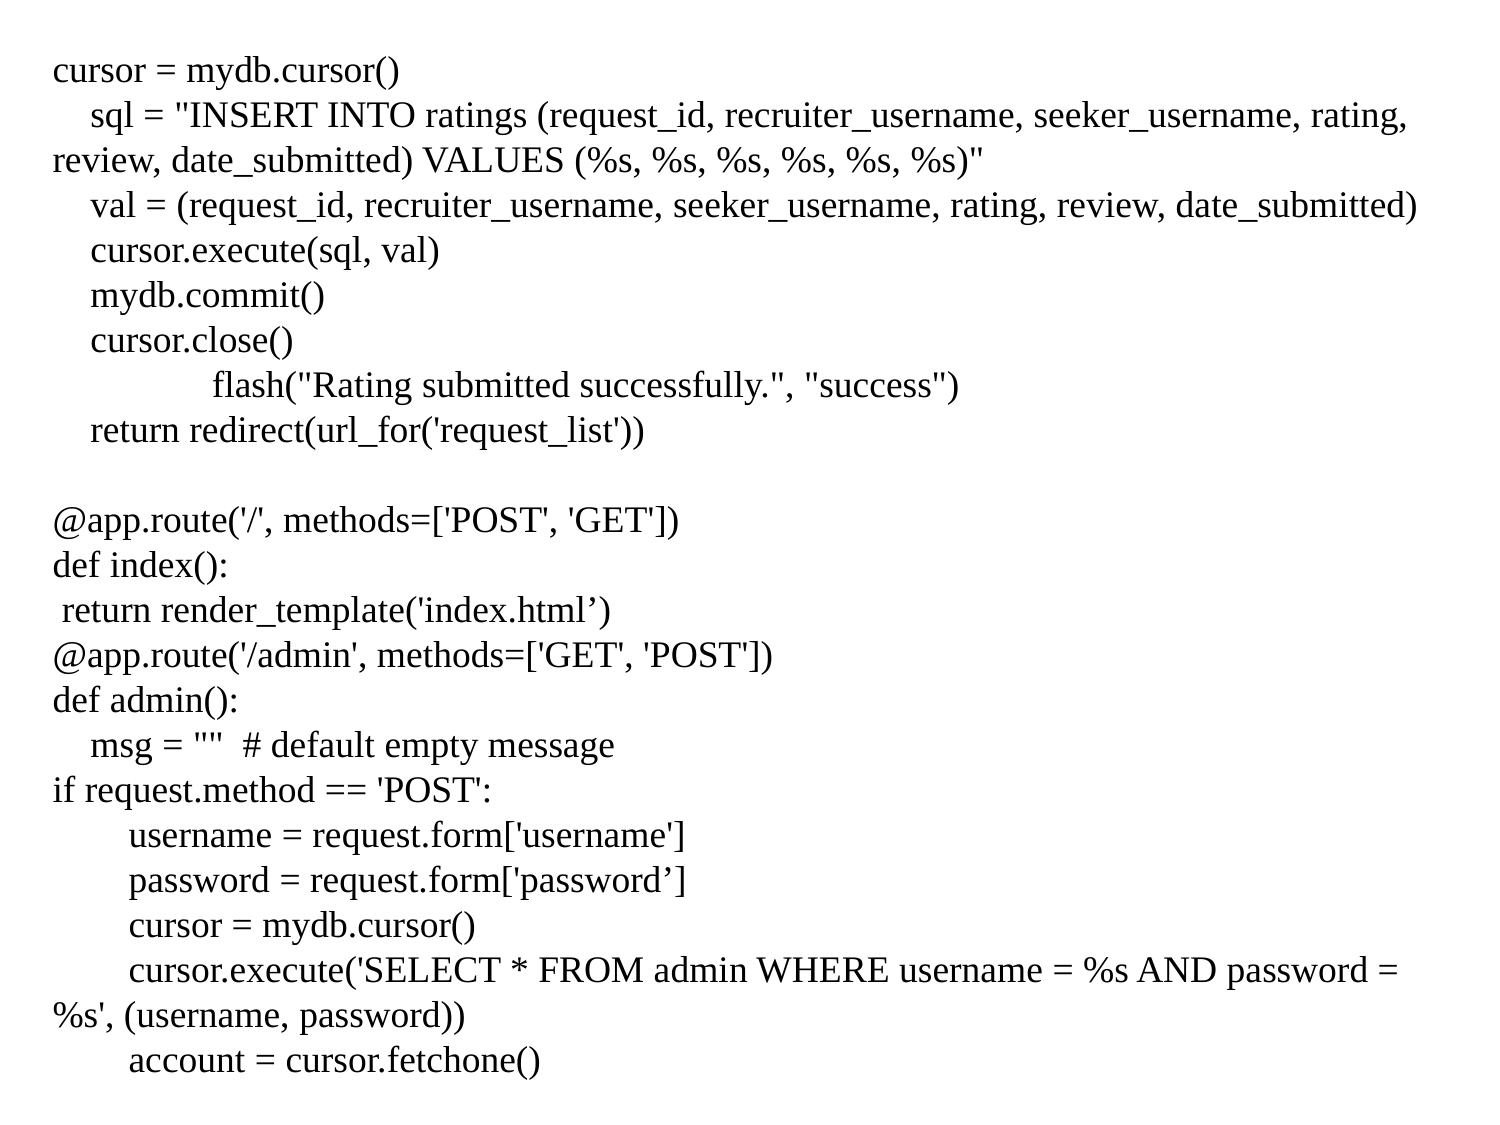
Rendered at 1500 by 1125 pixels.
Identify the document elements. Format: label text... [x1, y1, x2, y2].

text_box cursor = mydb.cursor() sql = "INSERT INTO ratings (request_id, recruiter_username, seeker_username, rating, review, date_submitted) VALUES (%s, %s, %s, %s, %s, %s)" val = (request_id, recruiter_username, seeker_username, rating, review, date_submitted) cursor.execute(sql, val) mydb.commit() cursor.close() flash("Rating submitted successfully.", "success") return redirect(url_for('request_list')) @app.route('/', methods=['POST', 'GET']) def index(): return render_template('index.html’) @app.route('/admin', methods=['GET', 'POST']) def admin(): msg = "" # default empty message if request.method == 'POST': username = request.form['username'] password = request.form['password’] cursor = mydb.cursor() cursor.execute('SELECT * FROM admin WHERE username = %s AND password = %s', (username, password)) account = cursor.fetchone() [37, 37, 1463, 1088]
